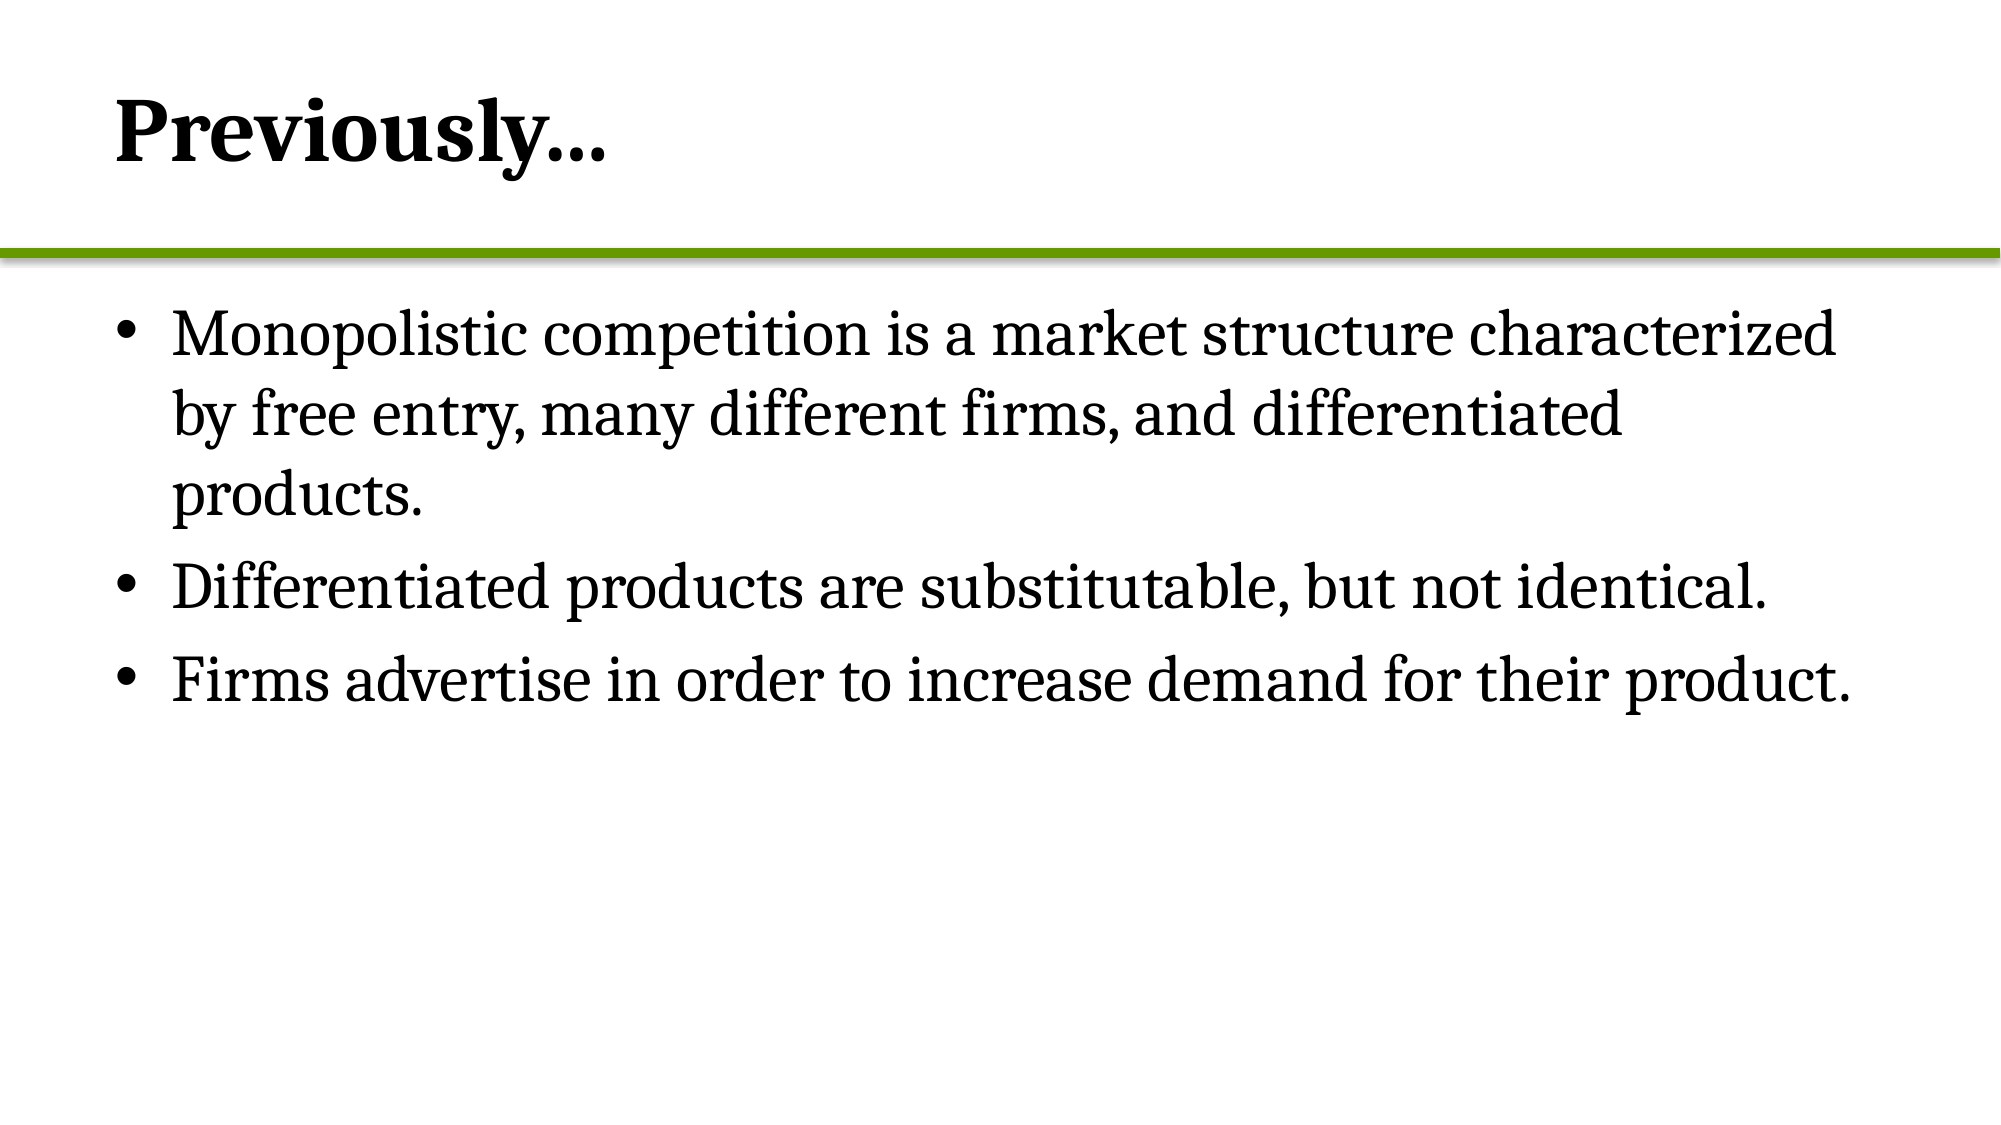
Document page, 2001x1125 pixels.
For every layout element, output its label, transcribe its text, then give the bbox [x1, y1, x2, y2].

list Monopolistic competition is a market structure characterized by free entry, many different firms, and differentiated products. Differentiated products are substitutable, but not identical. Firms advertise in order to increase demand for their product. [99, 280, 1900, 1085]
title Previously… [99, 0, 1900, 251]
